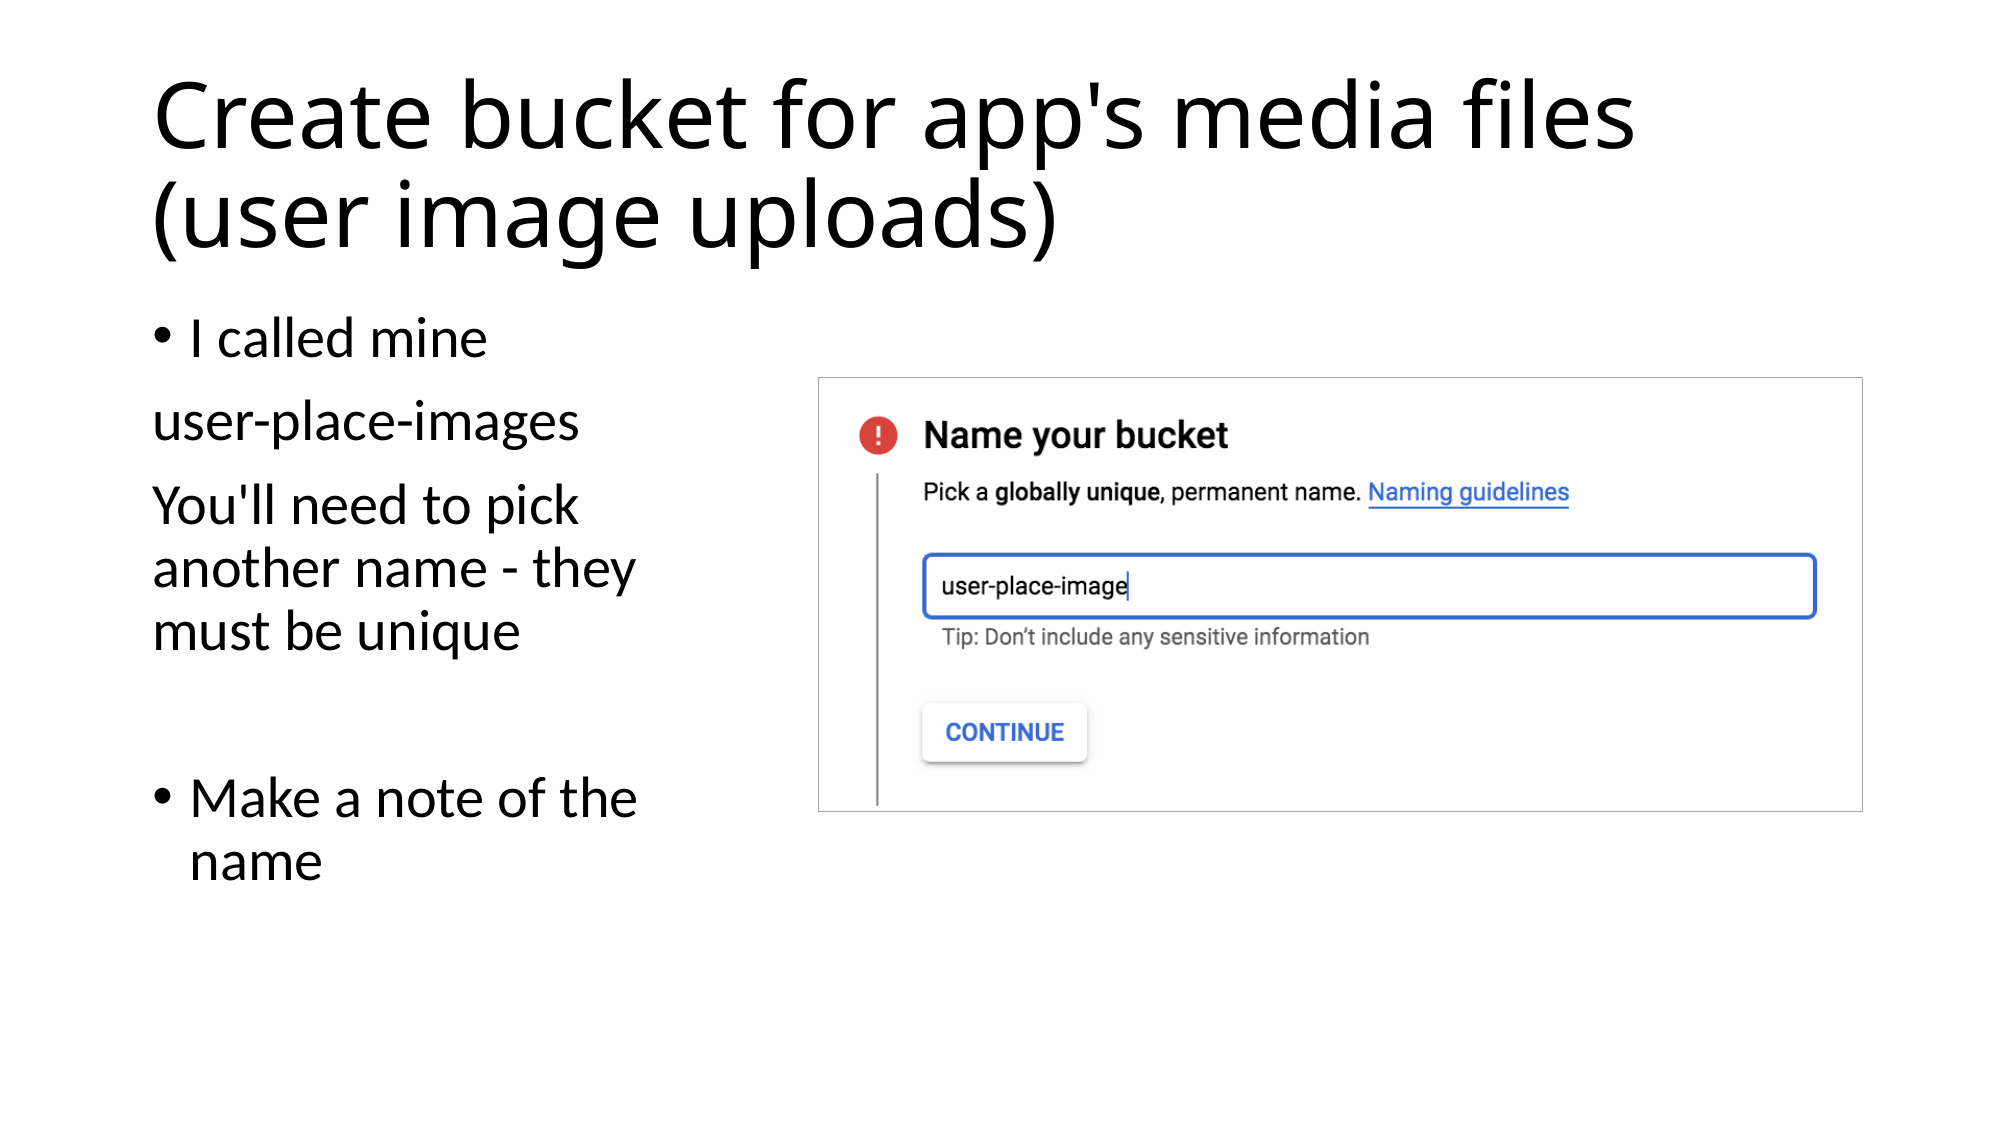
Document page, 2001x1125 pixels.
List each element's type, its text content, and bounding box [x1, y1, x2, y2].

picture [818, 377, 1863, 812]
title Create bucket for app's media files (user image uploads) [137, 59, 1863, 278]
list I called mine user-place-images You'll need to pick another name - they must be unique Make a note of the name [137, 299, 714, 1014]
